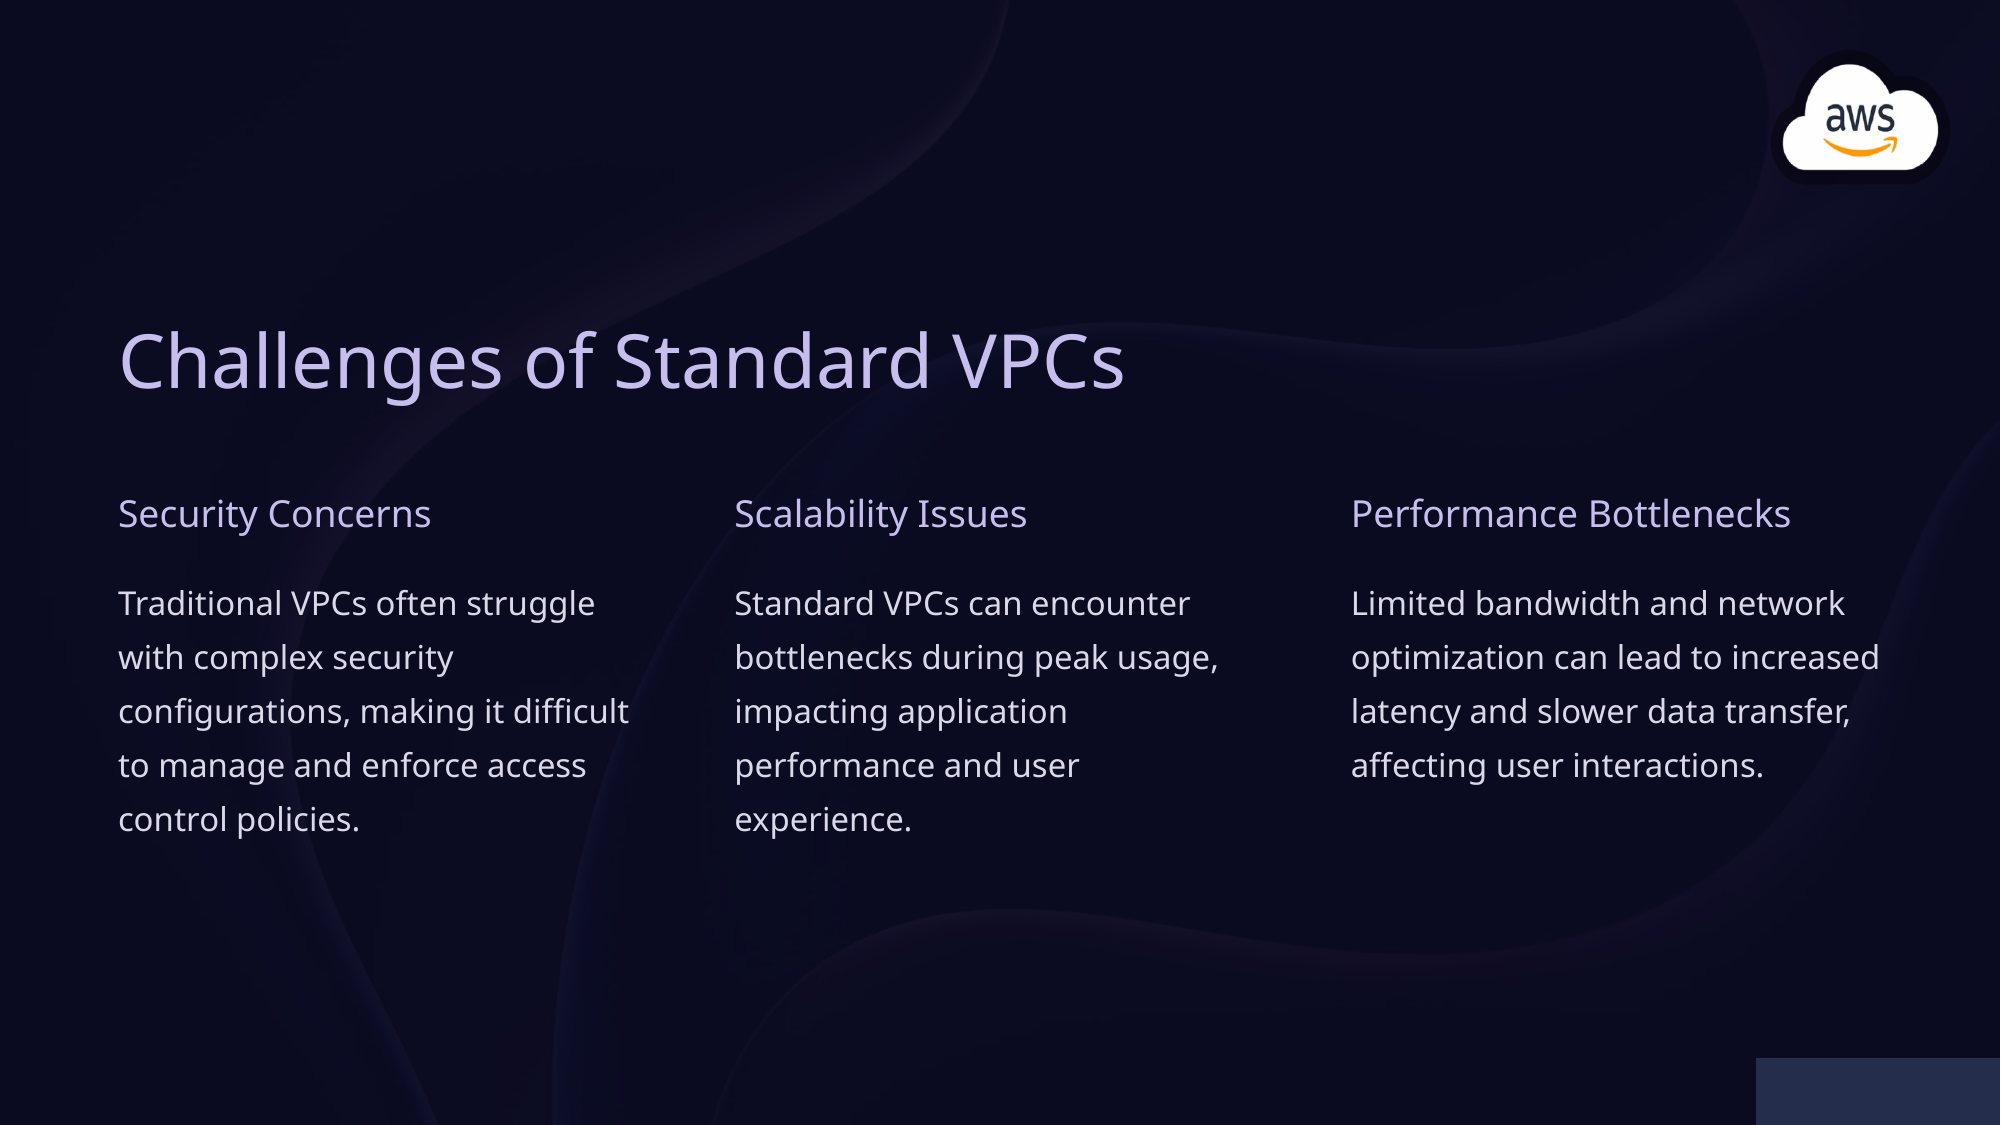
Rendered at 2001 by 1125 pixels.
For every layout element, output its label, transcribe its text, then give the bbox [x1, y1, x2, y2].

text_box Traditional VPCs often struggle with complex security configurations, making it difficult to manage and enforce access control policies. [118, 568, 652, 785]
picture [1747, 17, 1973, 217]
text_box Security Concerns [118, 487, 493, 535]
text_box Scalability Issues [734, 487, 1110, 535]
text_box Challenges of Standard VPCs [118, 309, 1192, 404]
text_box Performance Bottlenecks [1350, 487, 1809, 535]
text_box Limited bandwidth and network optimization can lead to increased latency and slower data transfer, affecting user interactions. [1350, 568, 1884, 785]
text_box Standard VPCs can encounter bottlenecks during peak usage, impacting application performance and user experience. [734, 568, 1268, 785]
text_box [1755, 1057, 2000, 1125]
